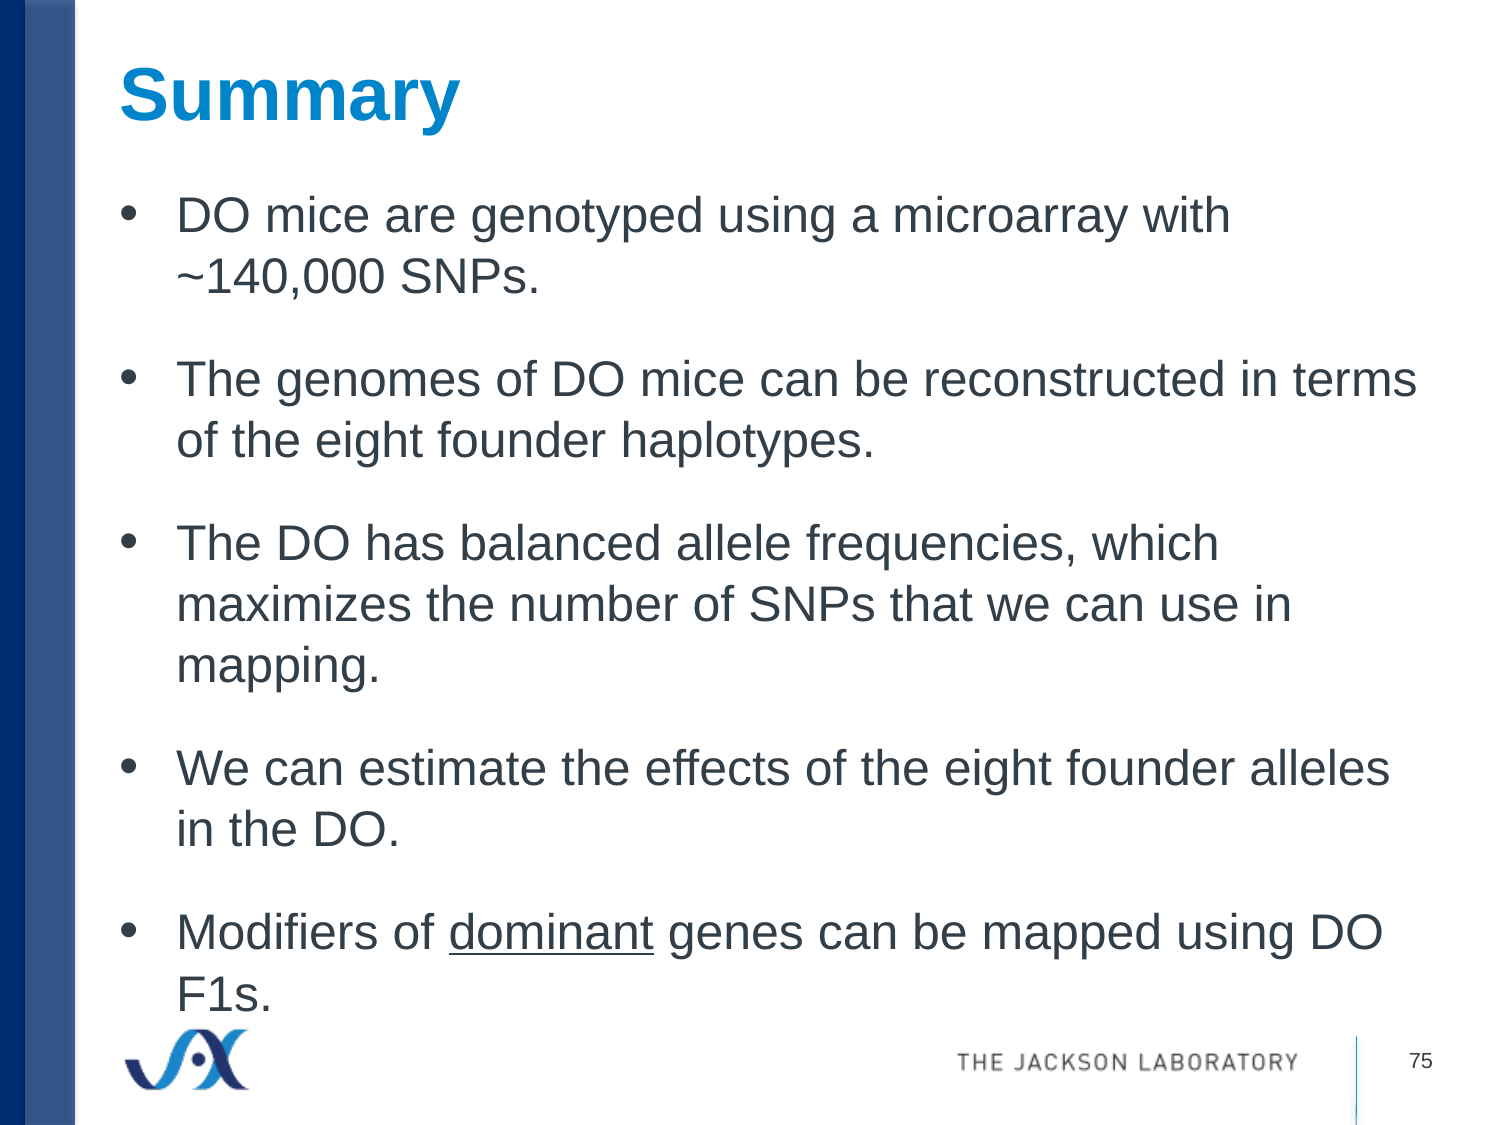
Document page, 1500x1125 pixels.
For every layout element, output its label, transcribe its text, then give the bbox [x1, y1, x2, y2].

list DO mice are genotyped using a microarray with ~140,000 SNPs. The genomes of DO mice can be reconstructed in terms of the eight founder haplotypes. The DO has balanced allele frequencies, which maximizes the number of SNPs that we can use in mapping. We can estimate the effects of the eight founder alleles in the DO. Modifiers of dominant genes can be mapped using DO F1s. [119, 173, 1448, 986]
title Summary [119, 45, 1448, 144]
picture [110, 1011, 268, 1106]
slide_number 75 [1097, 1030, 1448, 1091]
picture [957, 1051, 1097, 1076]
